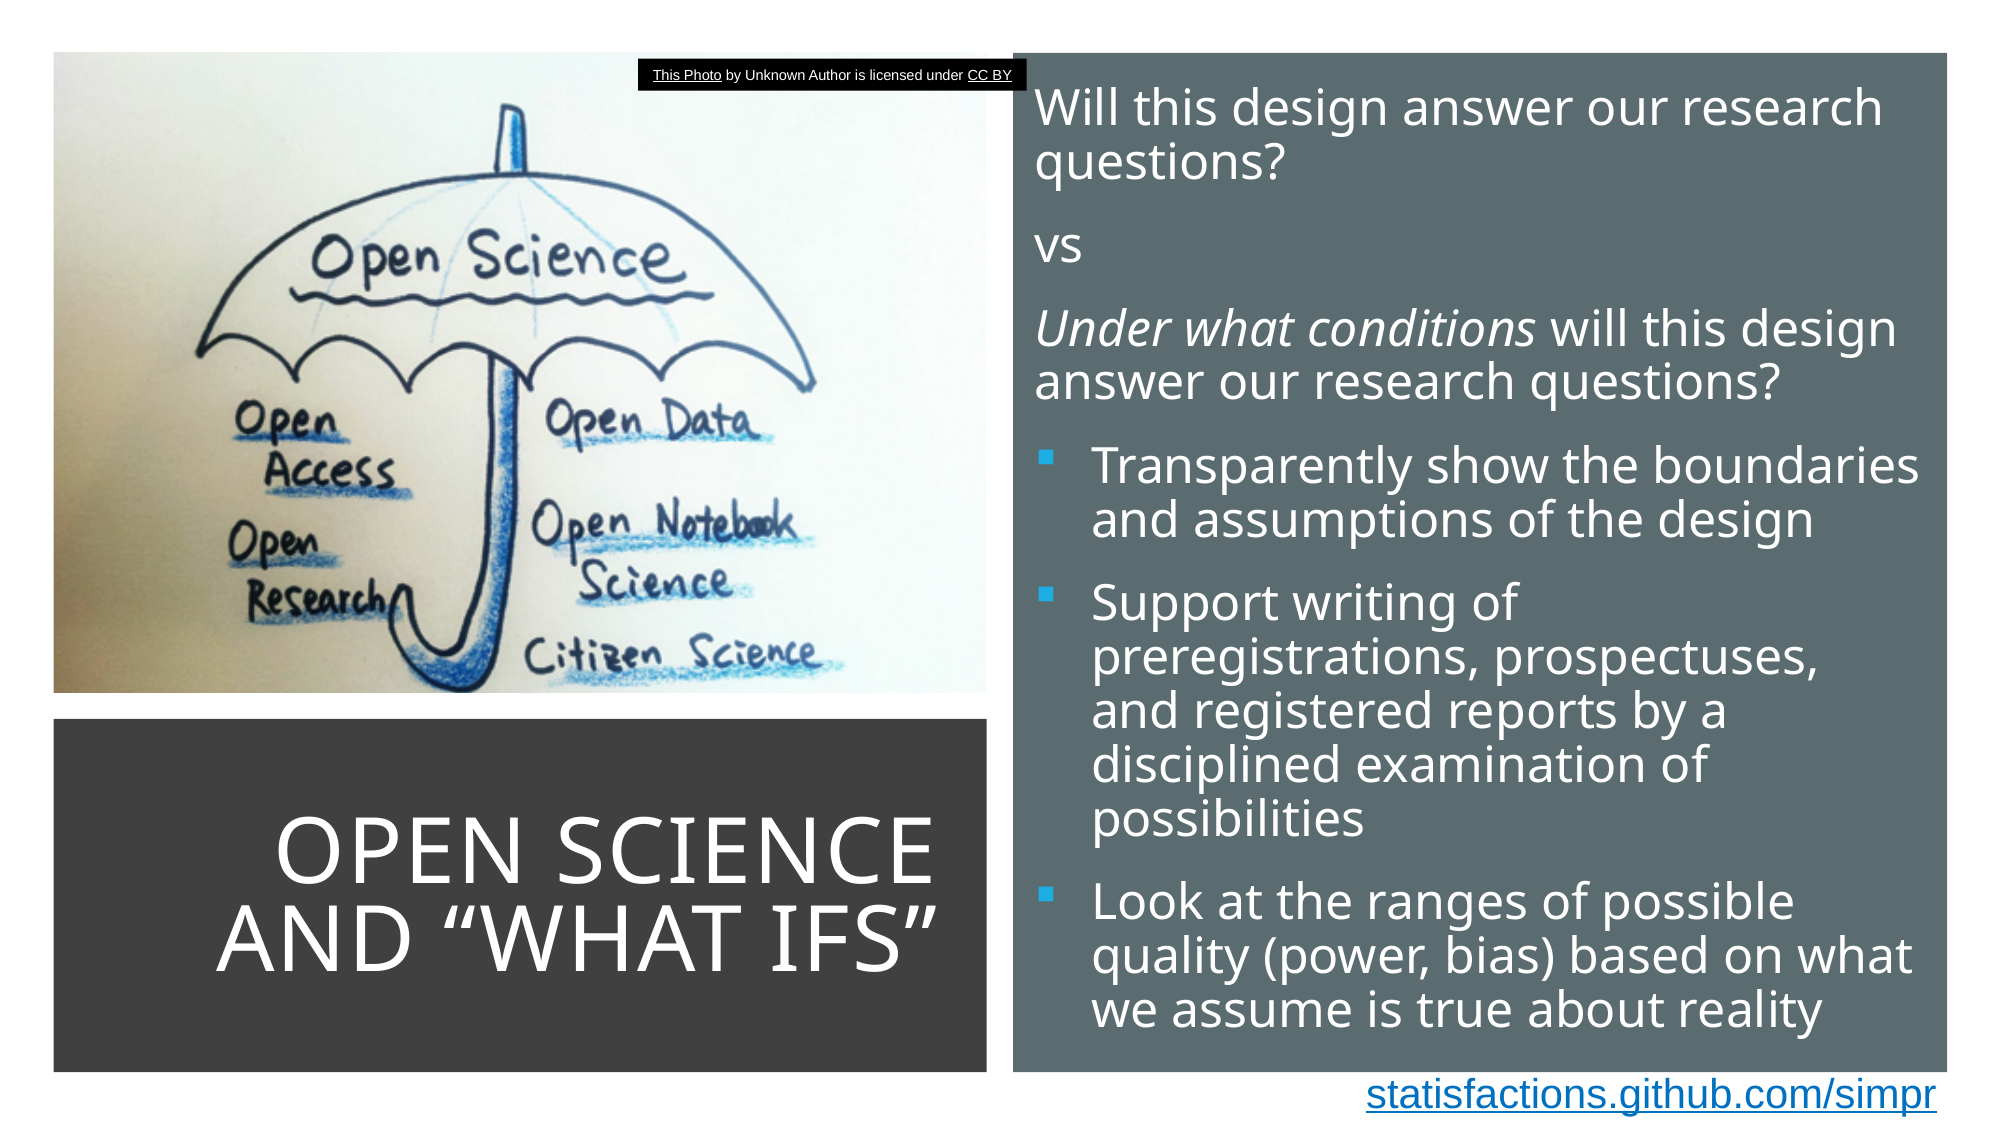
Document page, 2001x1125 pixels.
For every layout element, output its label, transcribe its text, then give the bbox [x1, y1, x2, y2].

text_box [1012, 51, 1948, 1074]
title Open Science and “What Ifs” [94, 756, 954, 1046]
picture [53, 52, 987, 693]
text_box This Photo by Unknown Author is licensed under CC BY [994, 58, 1027, 91]
list Will this design answer our research questions? vs Under what conditions will this design answer our research questions? Transparently show the boundaries and assumptions of the design Support writing of preregistrations, prospectuses, and registered reports by a disciplined examination of possibilities Look at the ranges of possible quality (power, bias) based on what we assume is true about reality [1027, 75, 1930, 1046]
text_box [52, 718, 988, 1073]
text_box statisfactions.github.com/simpr [1351, 1059, 1953, 1125]
